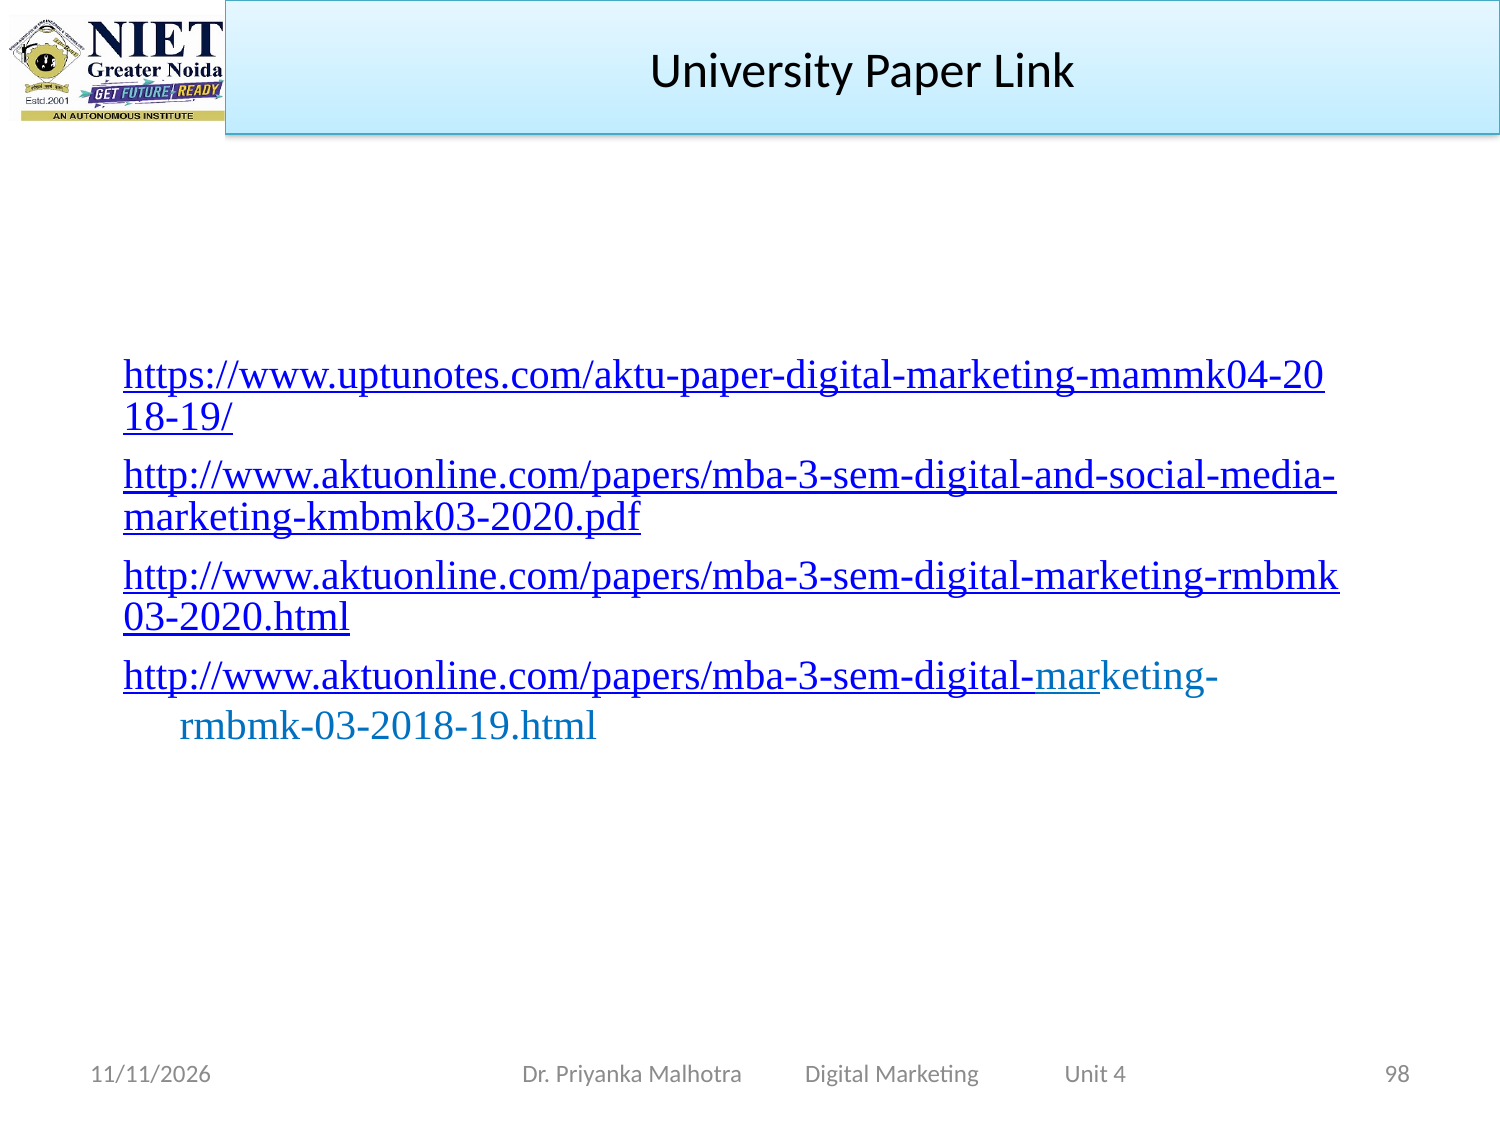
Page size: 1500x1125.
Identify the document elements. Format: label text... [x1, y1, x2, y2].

text_box University Paper Link [226, 0, 1500, 135]
slide_number 98 [1074, 1042, 1425, 1103]
slide_number 28-May-24 [75, 1042, 412, 1103]
picture [9, 0, 226, 151]
list https://www.uptunotes.com/aktu-paper-digital-marketing-mammk04-2018-19/ http://www.aktuonline.com/papers/mba-3-sem-digital-and-social-media-marketing-kmbmk03-2020.pdf http://www.aktuonline.com/papers/mba-3-sem-digital-marketing-rmbmk03-2020.html http://www.aktuonline.com/papers/mba-3-sem-digital-marketing-rmbmk-03-2018-19.html [108, 202, 1359, 1042]
footer Dr. Priyanka Malhotra Digital Marketing Unit 4 [412, 1042, 1074, 1103]
